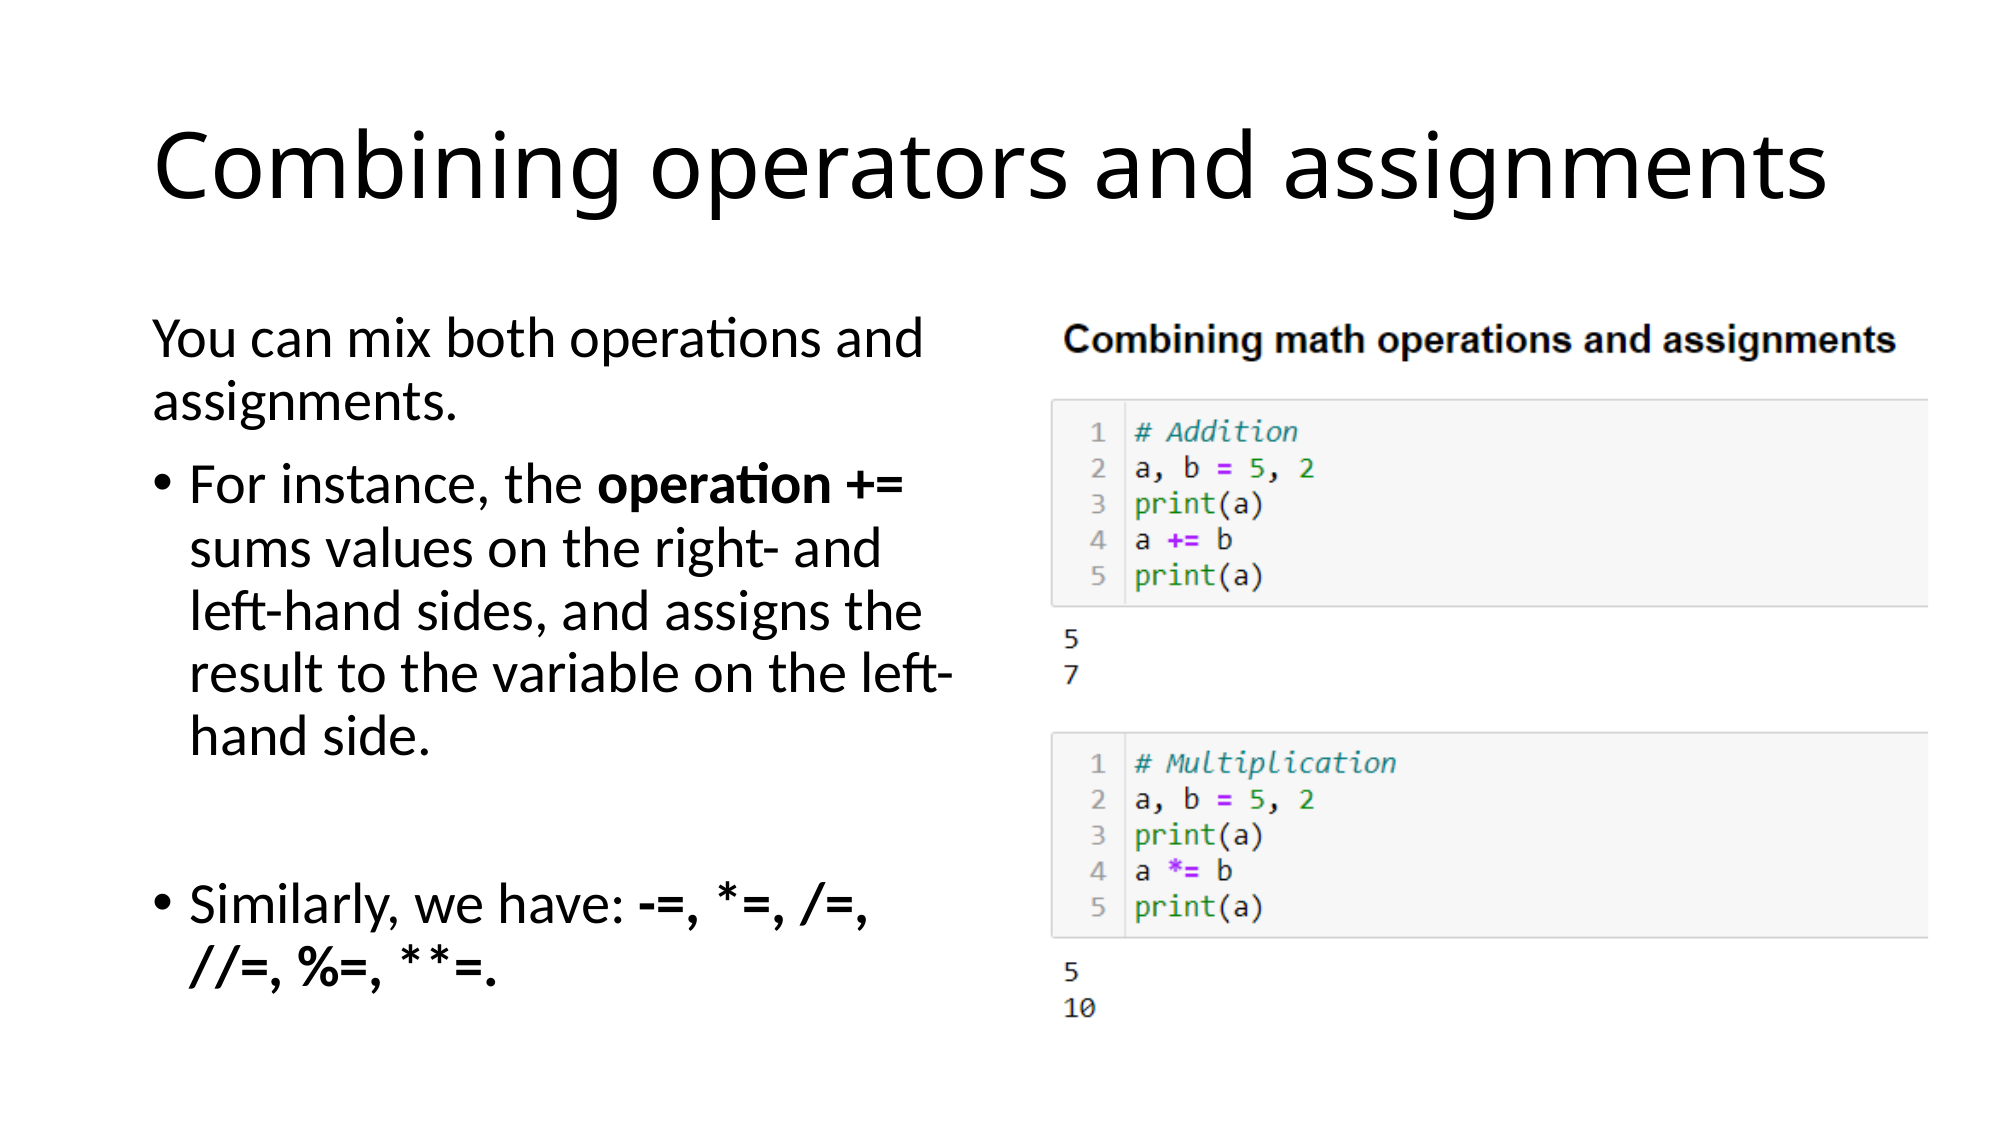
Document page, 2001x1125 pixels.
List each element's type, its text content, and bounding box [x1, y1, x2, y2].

list You can mix both operations and assignments. For instance, the operation += sums values on the right- and left-hand sides, and assigns the result to the variable on the left-hand side. Similarly, we have: -=, *=, /=, //=, %=, **=. [137, 299, 988, 1112]
picture [1037, 309, 1929, 1023]
title Combining operators and assignments [137, 59, 1863, 278]
